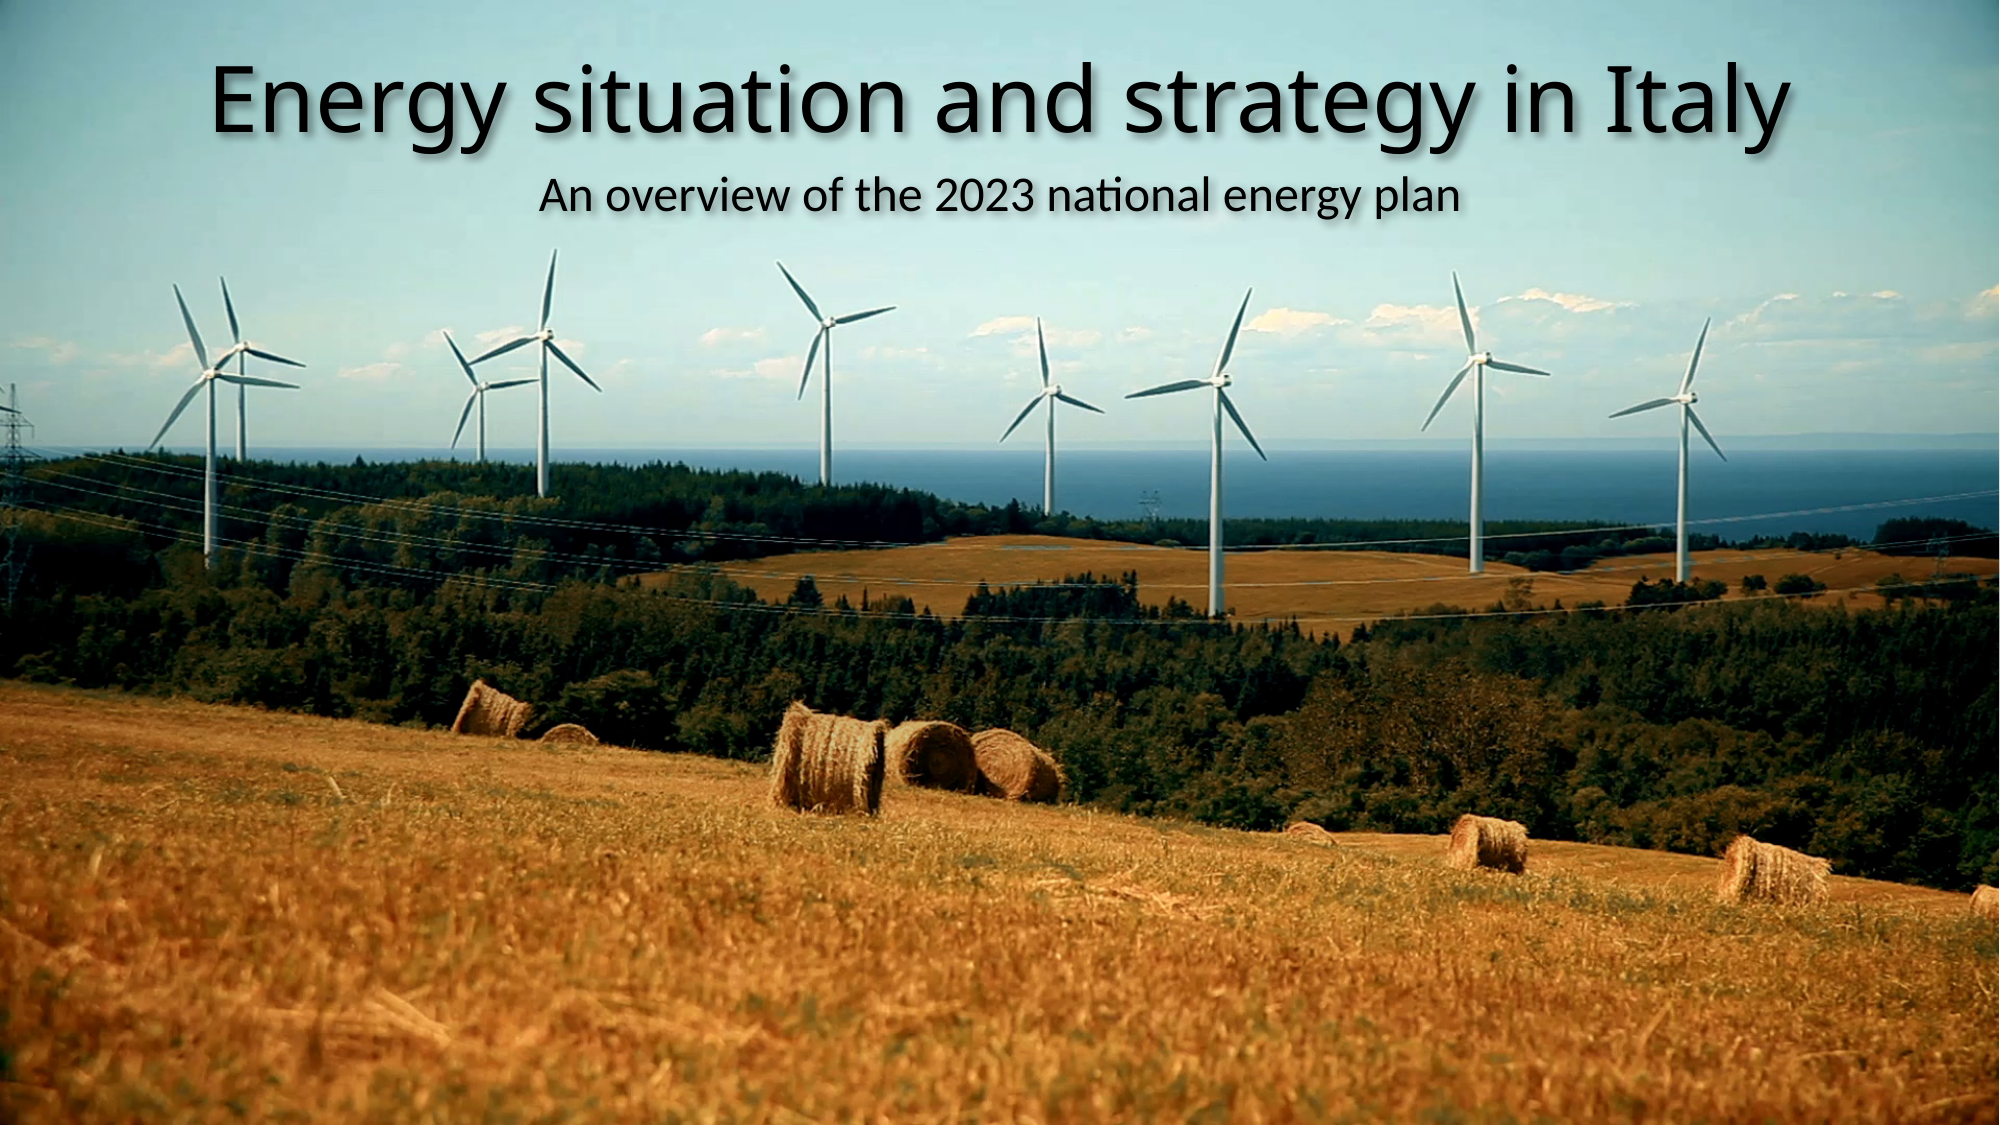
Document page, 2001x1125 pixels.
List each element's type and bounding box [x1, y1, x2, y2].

text_box [0, 0, 2000, 1125]
